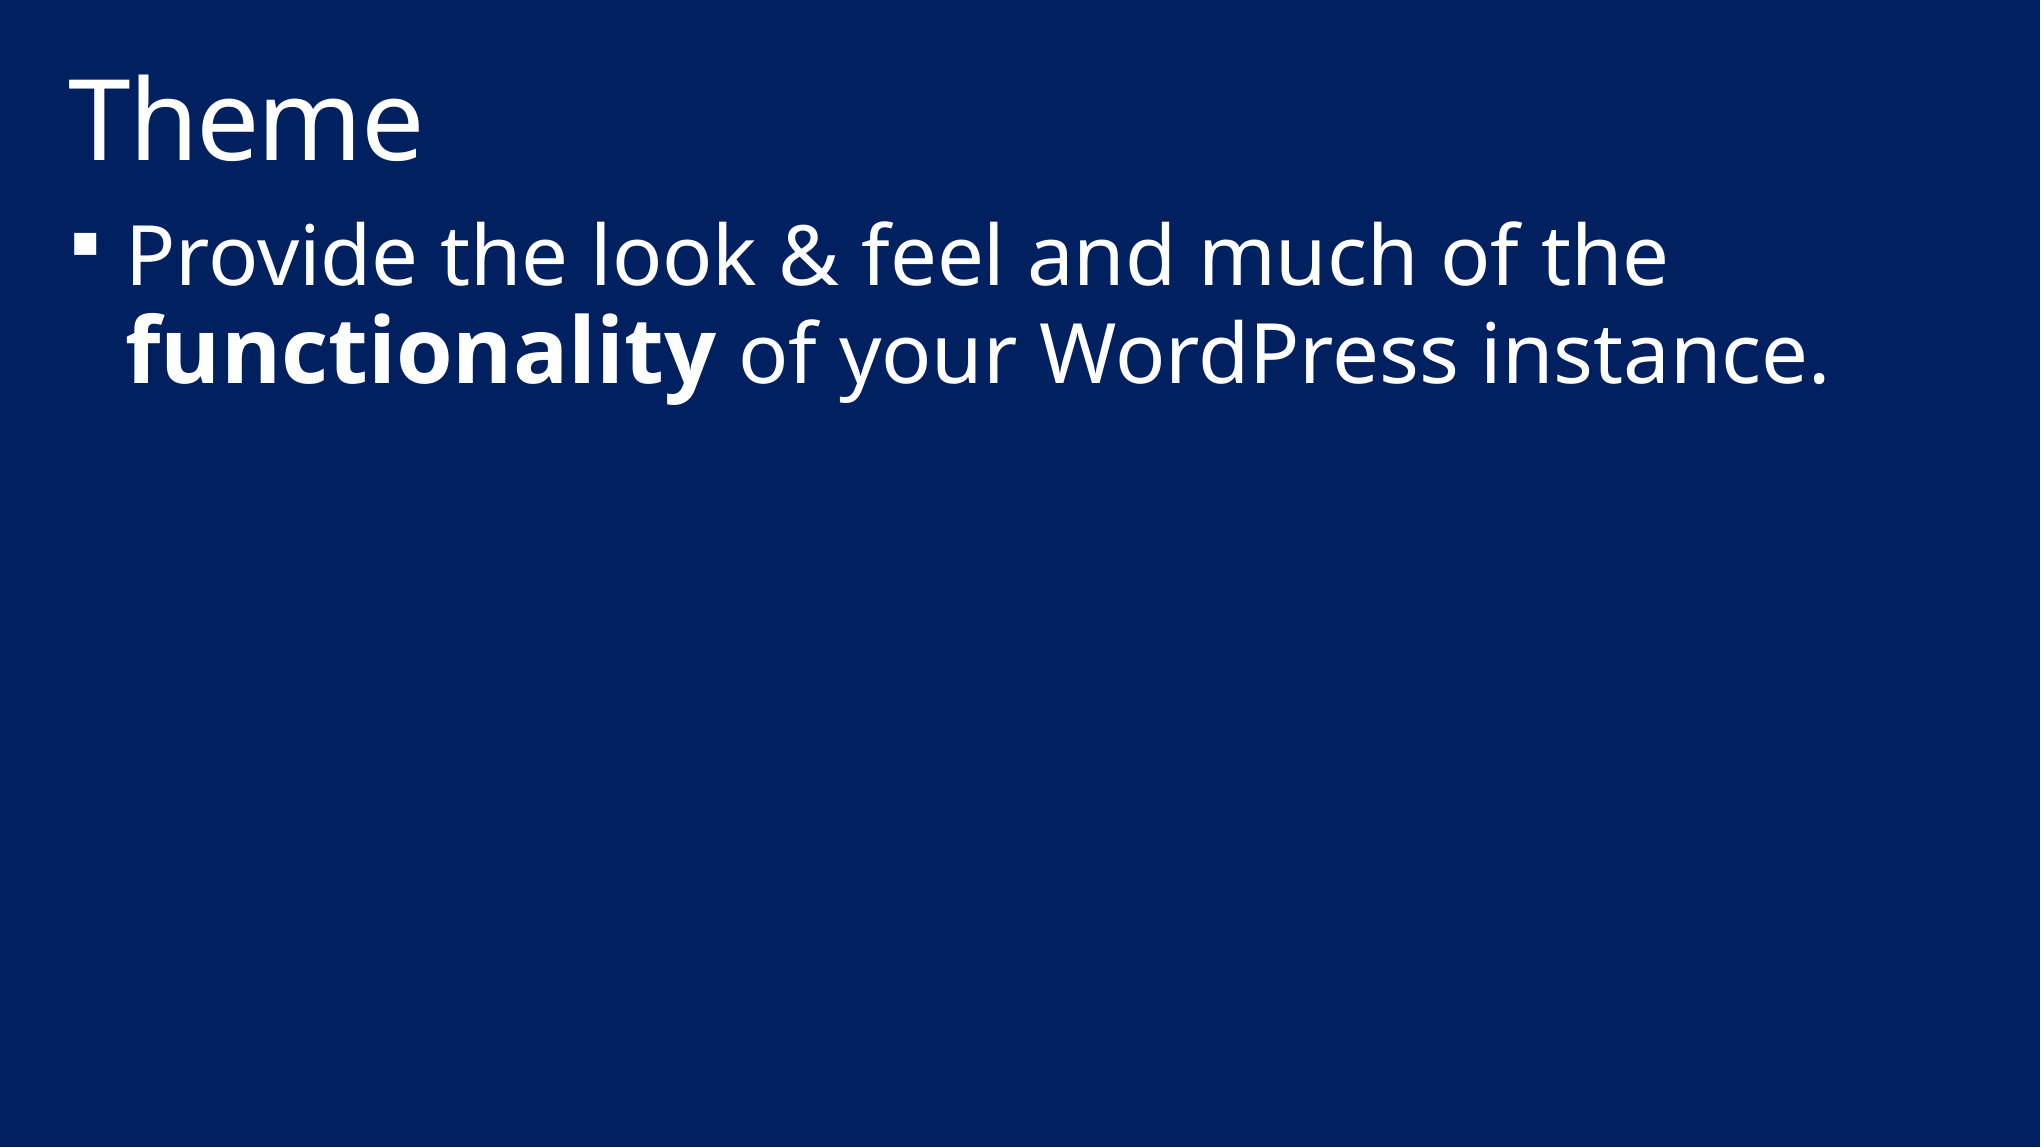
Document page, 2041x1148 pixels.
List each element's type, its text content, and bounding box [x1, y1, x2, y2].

list Provide the look & feel and much of the functionality of your WordPress instance. [45, 199, 1996, 421]
title Theme [45, 48, 1996, 199]
